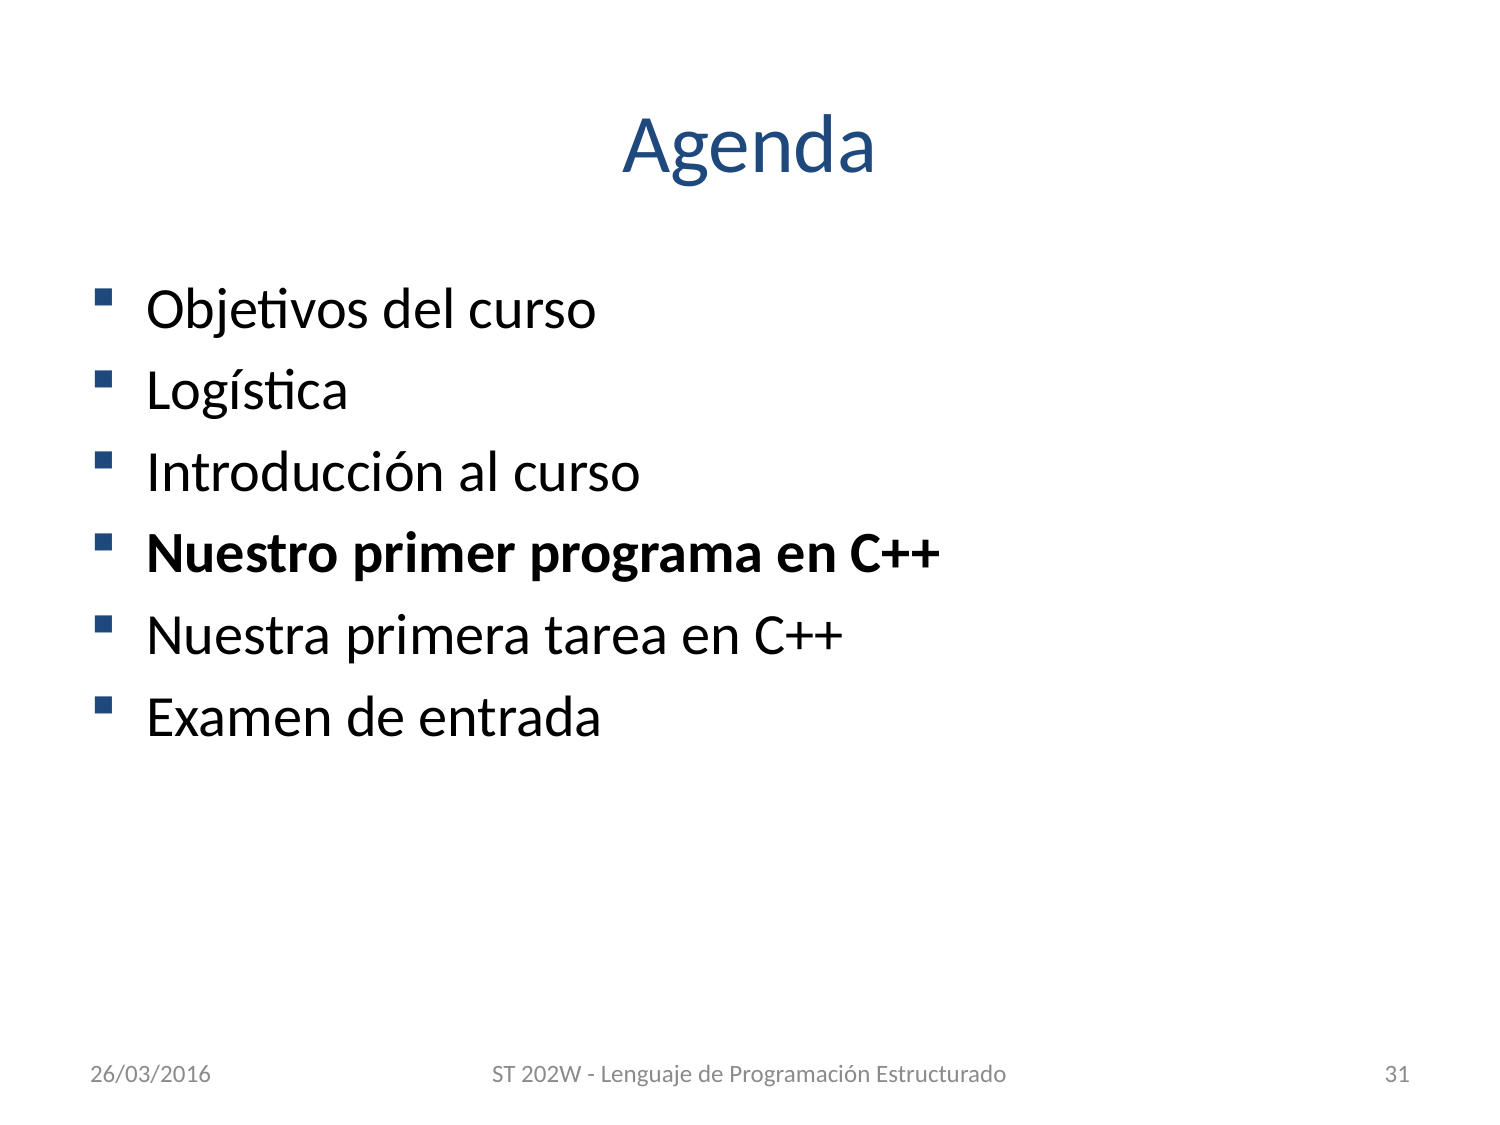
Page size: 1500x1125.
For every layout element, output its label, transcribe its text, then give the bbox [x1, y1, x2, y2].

footer ST 202W - Lenguaje de Programación Estructurado [462, 1042, 1038, 1103]
title Agenda [75, 45, 1425, 233]
slide_number 31 [1074, 1042, 1425, 1103]
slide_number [75, 1042, 425, 1103]
list Objetivos del curso Logística Introducción al curso Nuestro primer programa en C++ Nuestra primera tarea en C++ Examen de entrada [75, 262, 1425, 1005]
